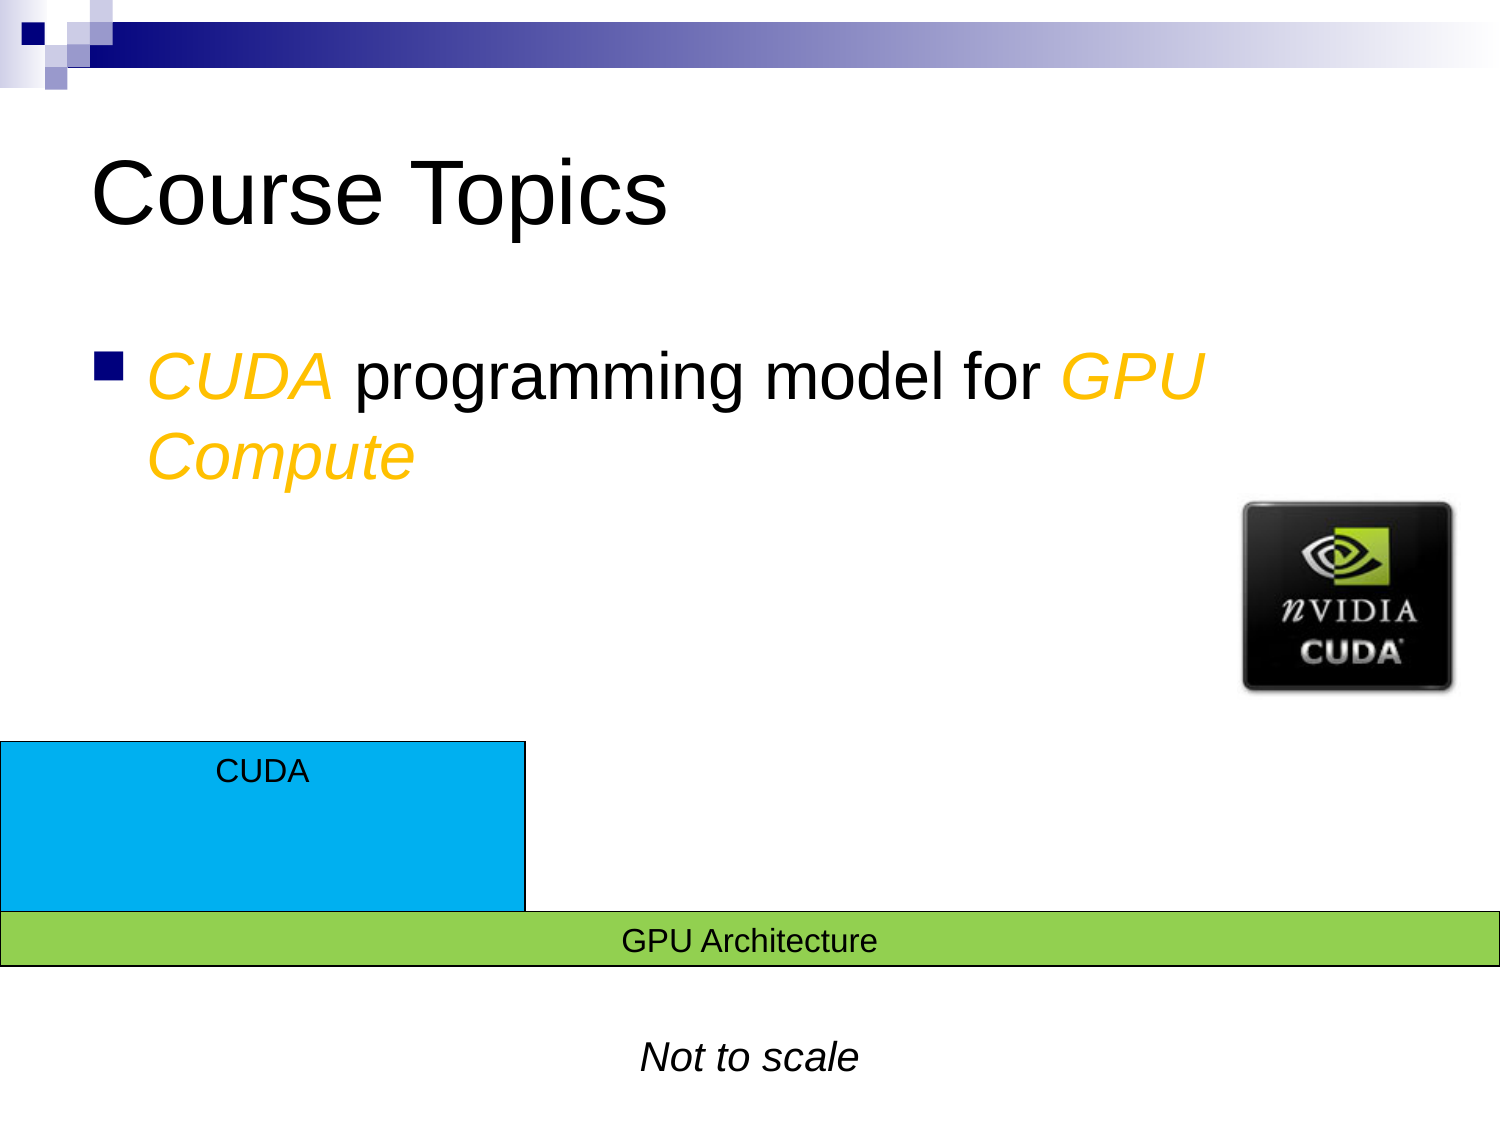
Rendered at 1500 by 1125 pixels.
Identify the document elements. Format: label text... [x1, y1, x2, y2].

list CUDA programming model for GPU Compute [75, 324, 1425, 413]
text_box GPU Architecture [0, 911, 1500, 967]
title Course Topics [75, 75, 1425, 300]
text_box CUDA [0, 741, 525, 911]
text_box Not to scale [0, 1021, 1500, 1087]
picture [1237, 493, 1462, 701]
